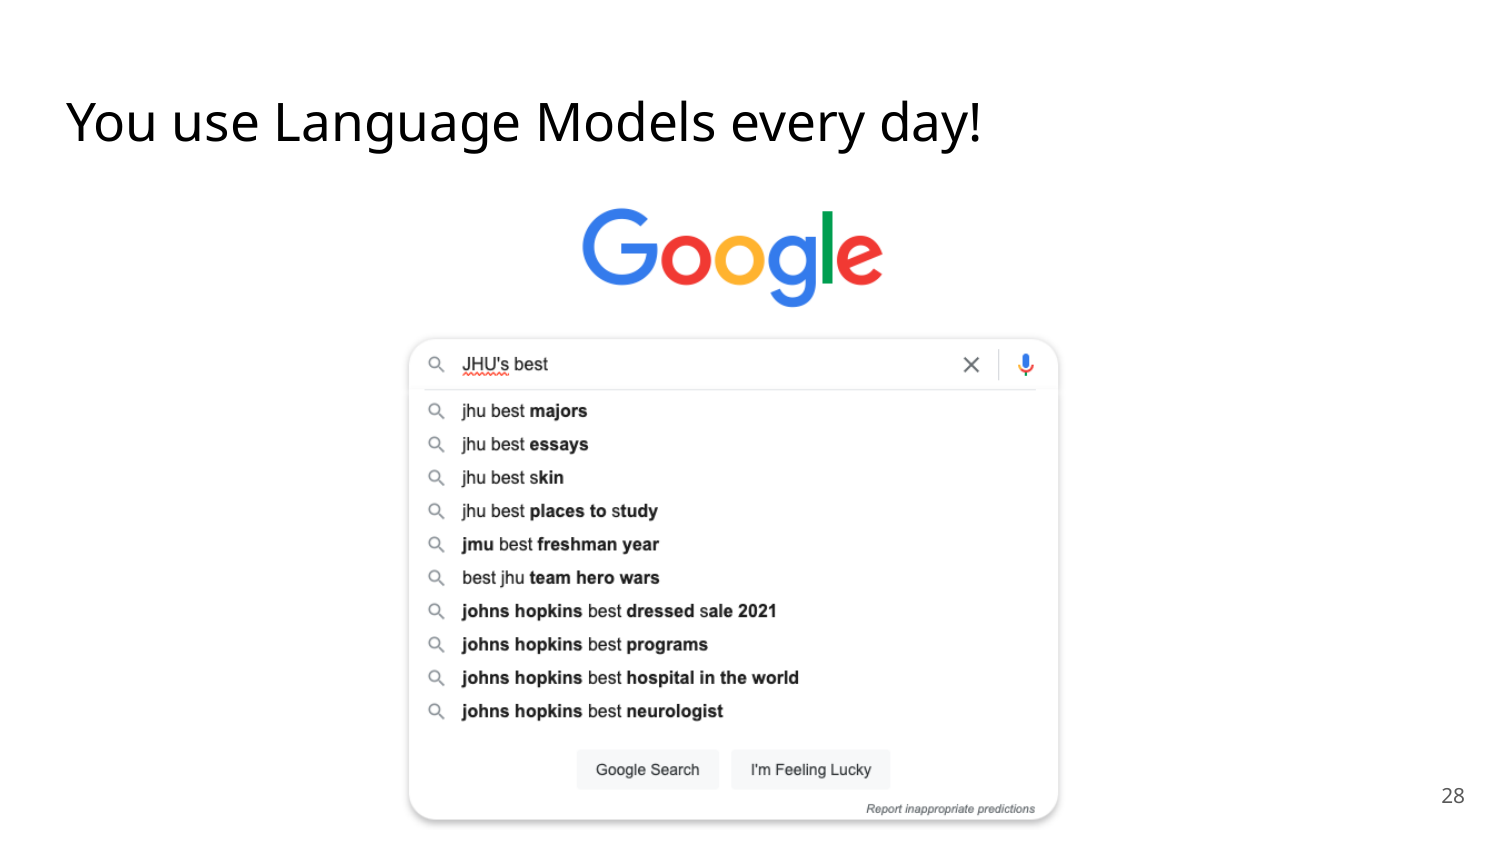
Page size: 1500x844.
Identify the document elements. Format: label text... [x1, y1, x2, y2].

title You use Language Models every day! [51, 72, 1449, 167]
slide_number 28 [1389, 764, 1480, 830]
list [298, 205, 1167, 830]
